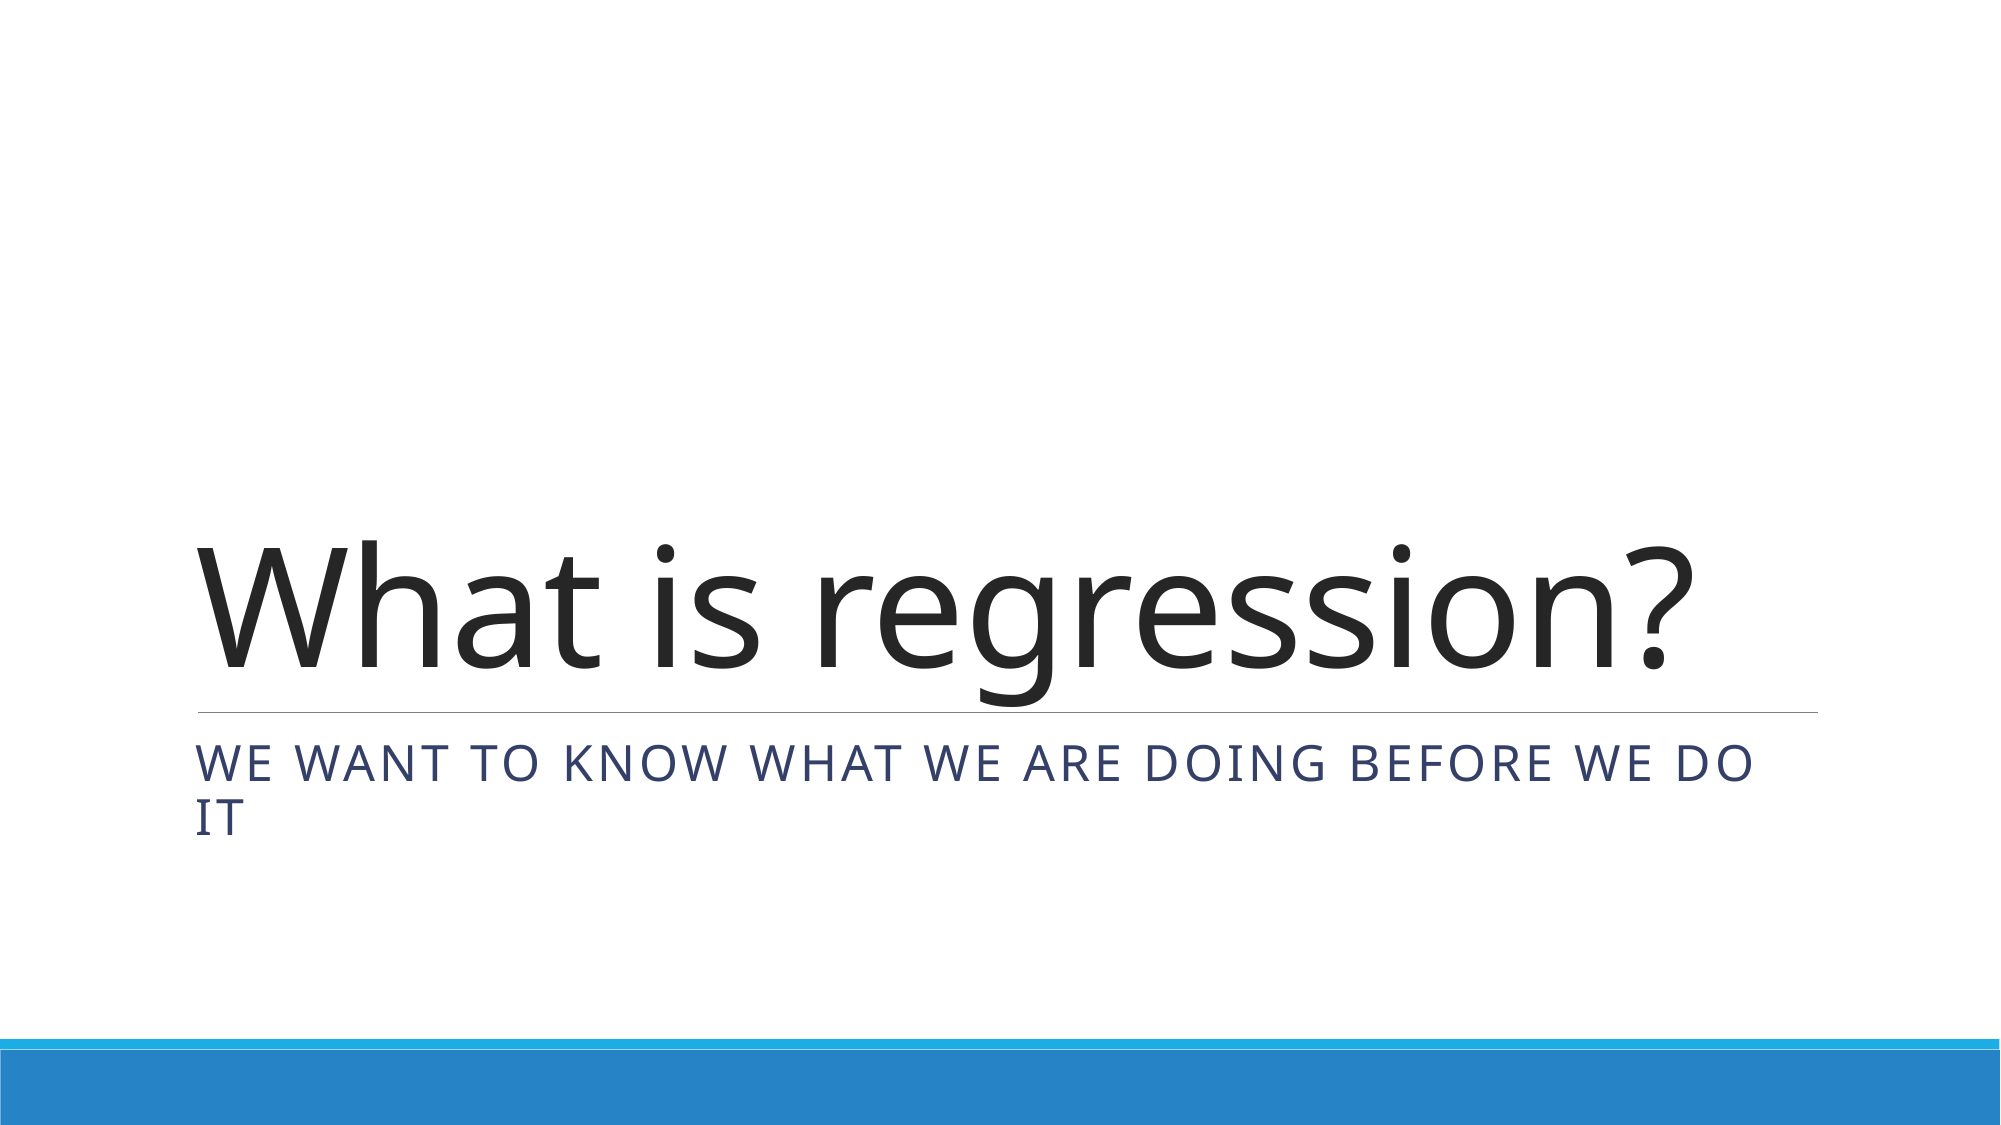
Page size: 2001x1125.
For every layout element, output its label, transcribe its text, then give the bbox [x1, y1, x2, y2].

list We want to know what we are doing before we do it [180, 730, 1830, 918]
title What is regression? [180, 124, 1830, 710]
